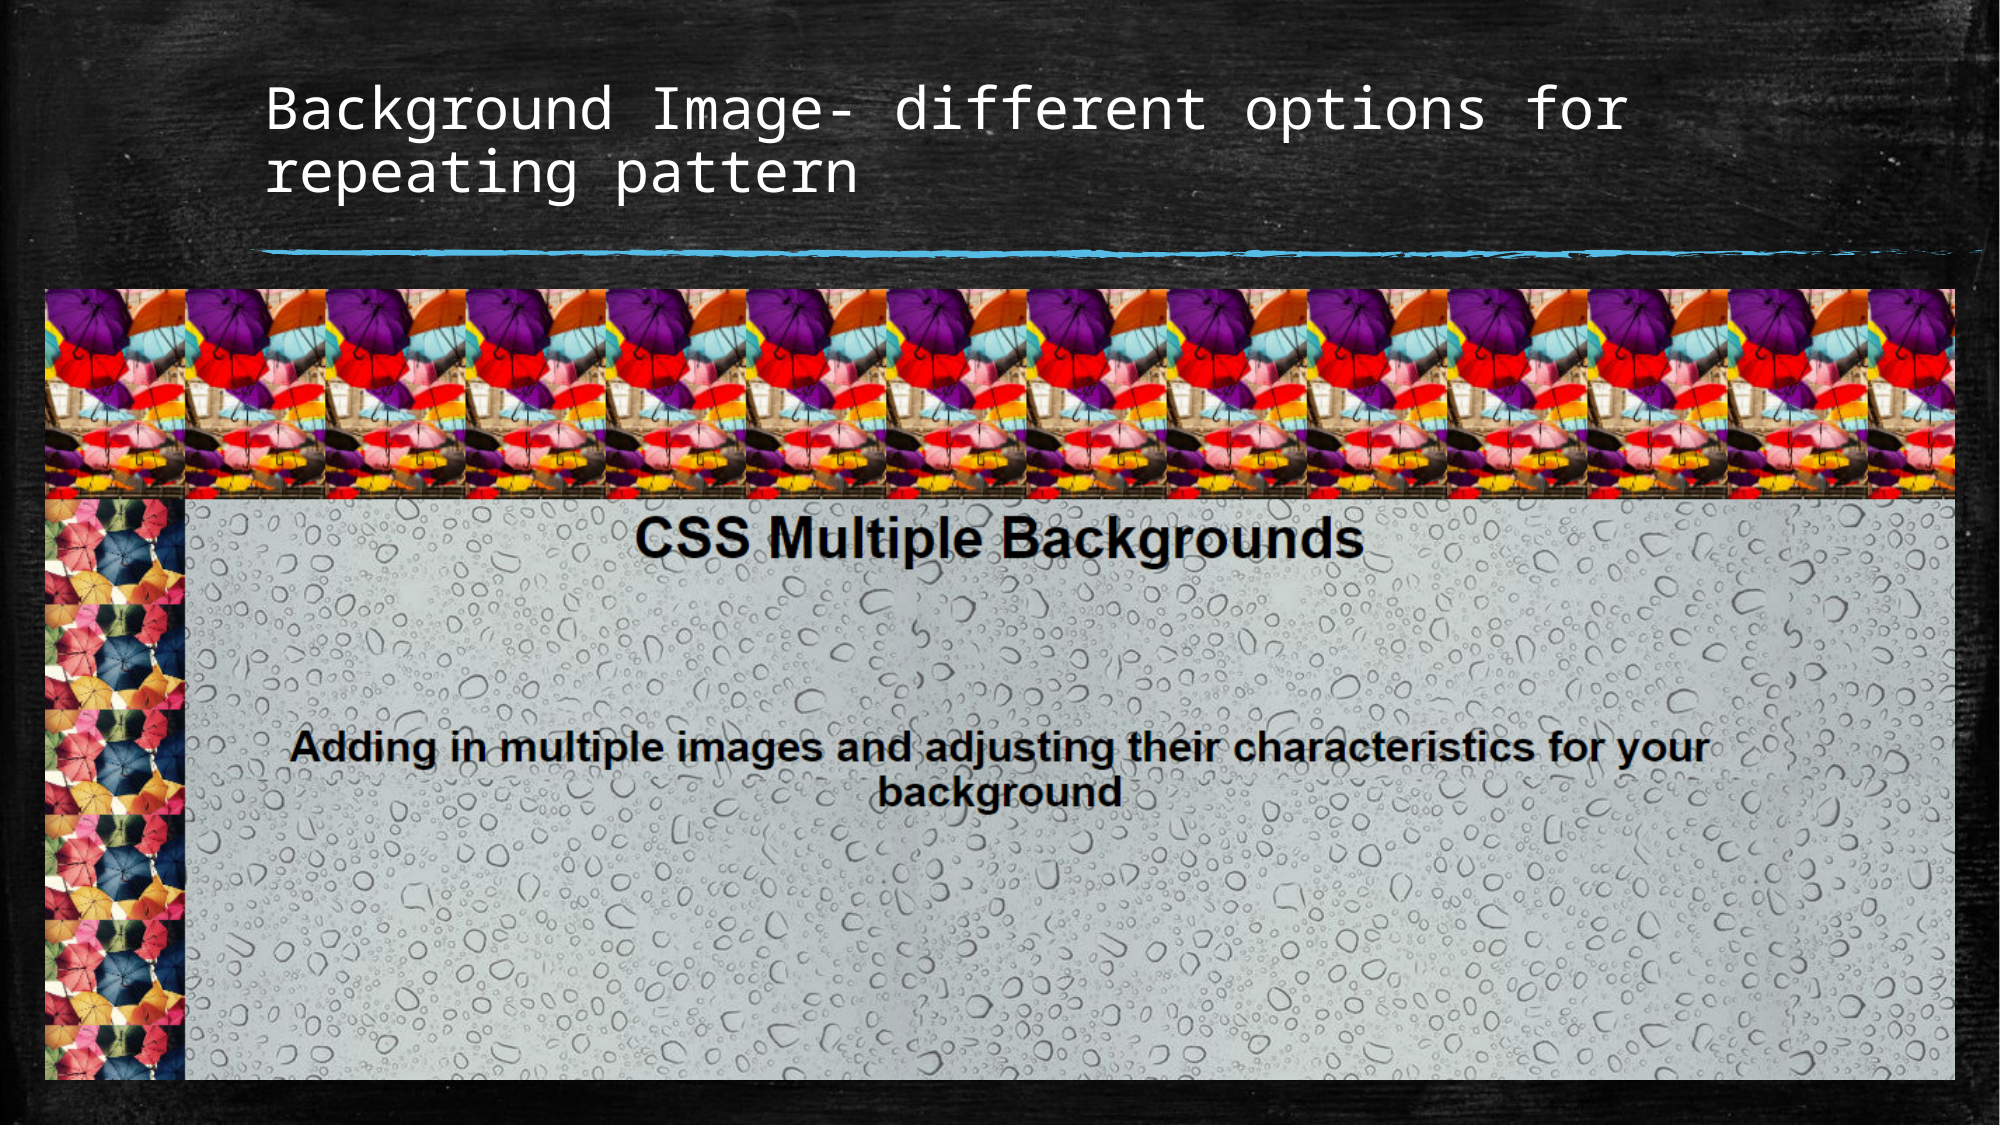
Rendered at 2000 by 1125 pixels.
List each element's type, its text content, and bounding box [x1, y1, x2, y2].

picture [45, 289, 1955, 1080]
title Background Image- different options for repeating pattern [249, 45, 1750, 213]
